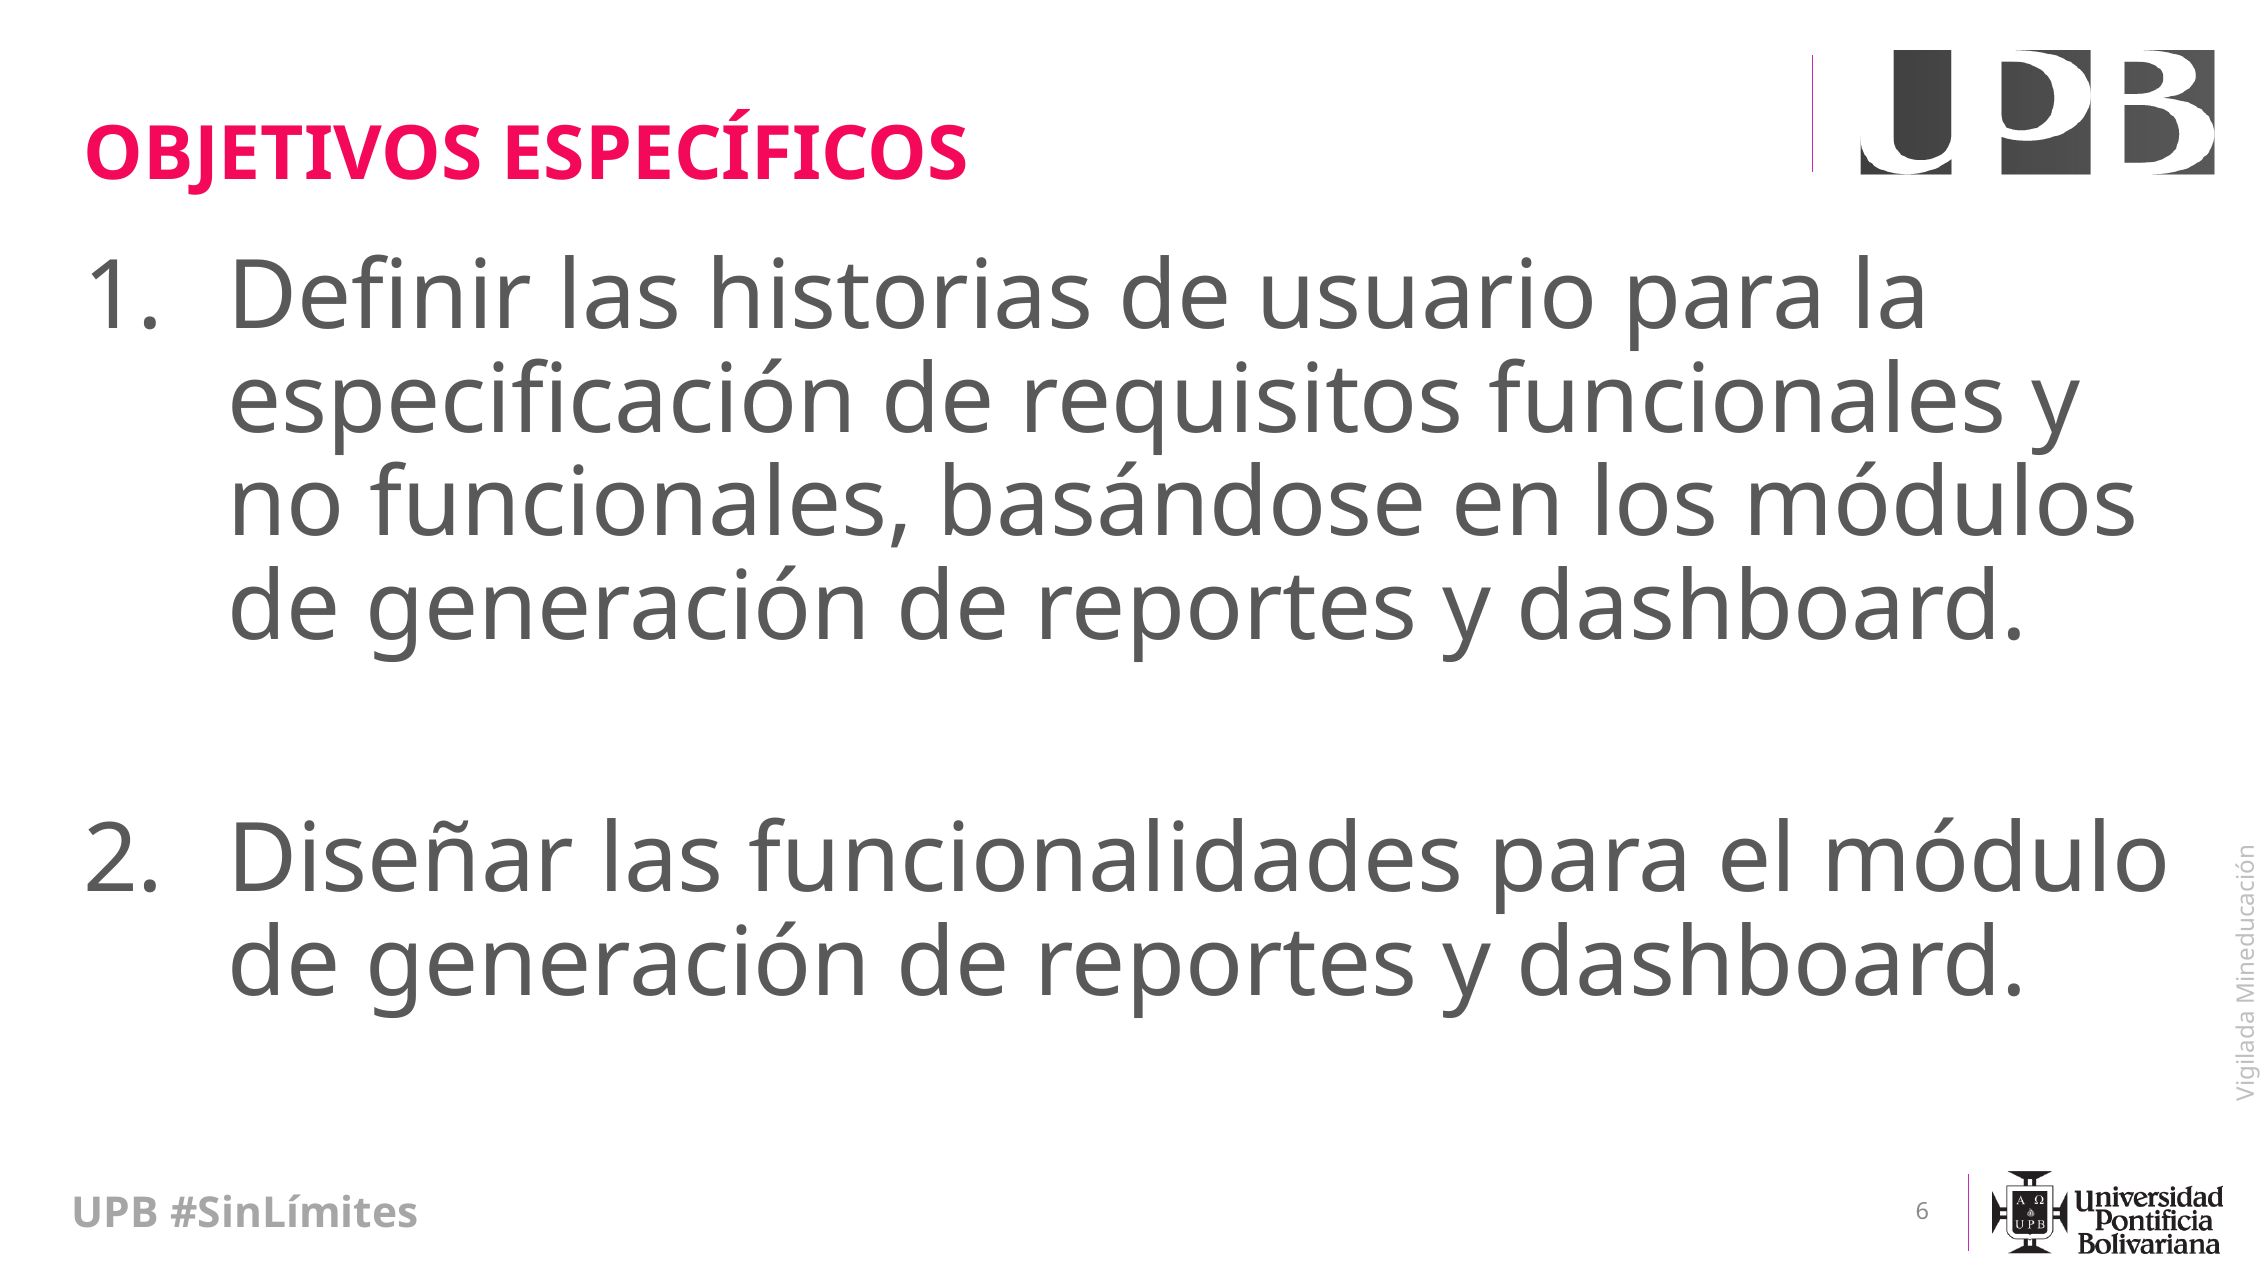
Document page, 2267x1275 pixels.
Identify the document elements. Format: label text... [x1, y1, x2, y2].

slide_number 6 [1826, 1178, 1945, 1247]
picture [1992, 1171, 2223, 1254]
title OBJETIVOS ESPECÍFICOS [68, 43, 1447, 204]
list Definir las historias de usuario para la especificación de requisitos funcionales y no funcionales, basándose en los módulos de generación de reportes y dashboard. Diseñar las funcionalidades para el módulo de generación de reportes y dashboard. [68, 237, 2210, 1115]
